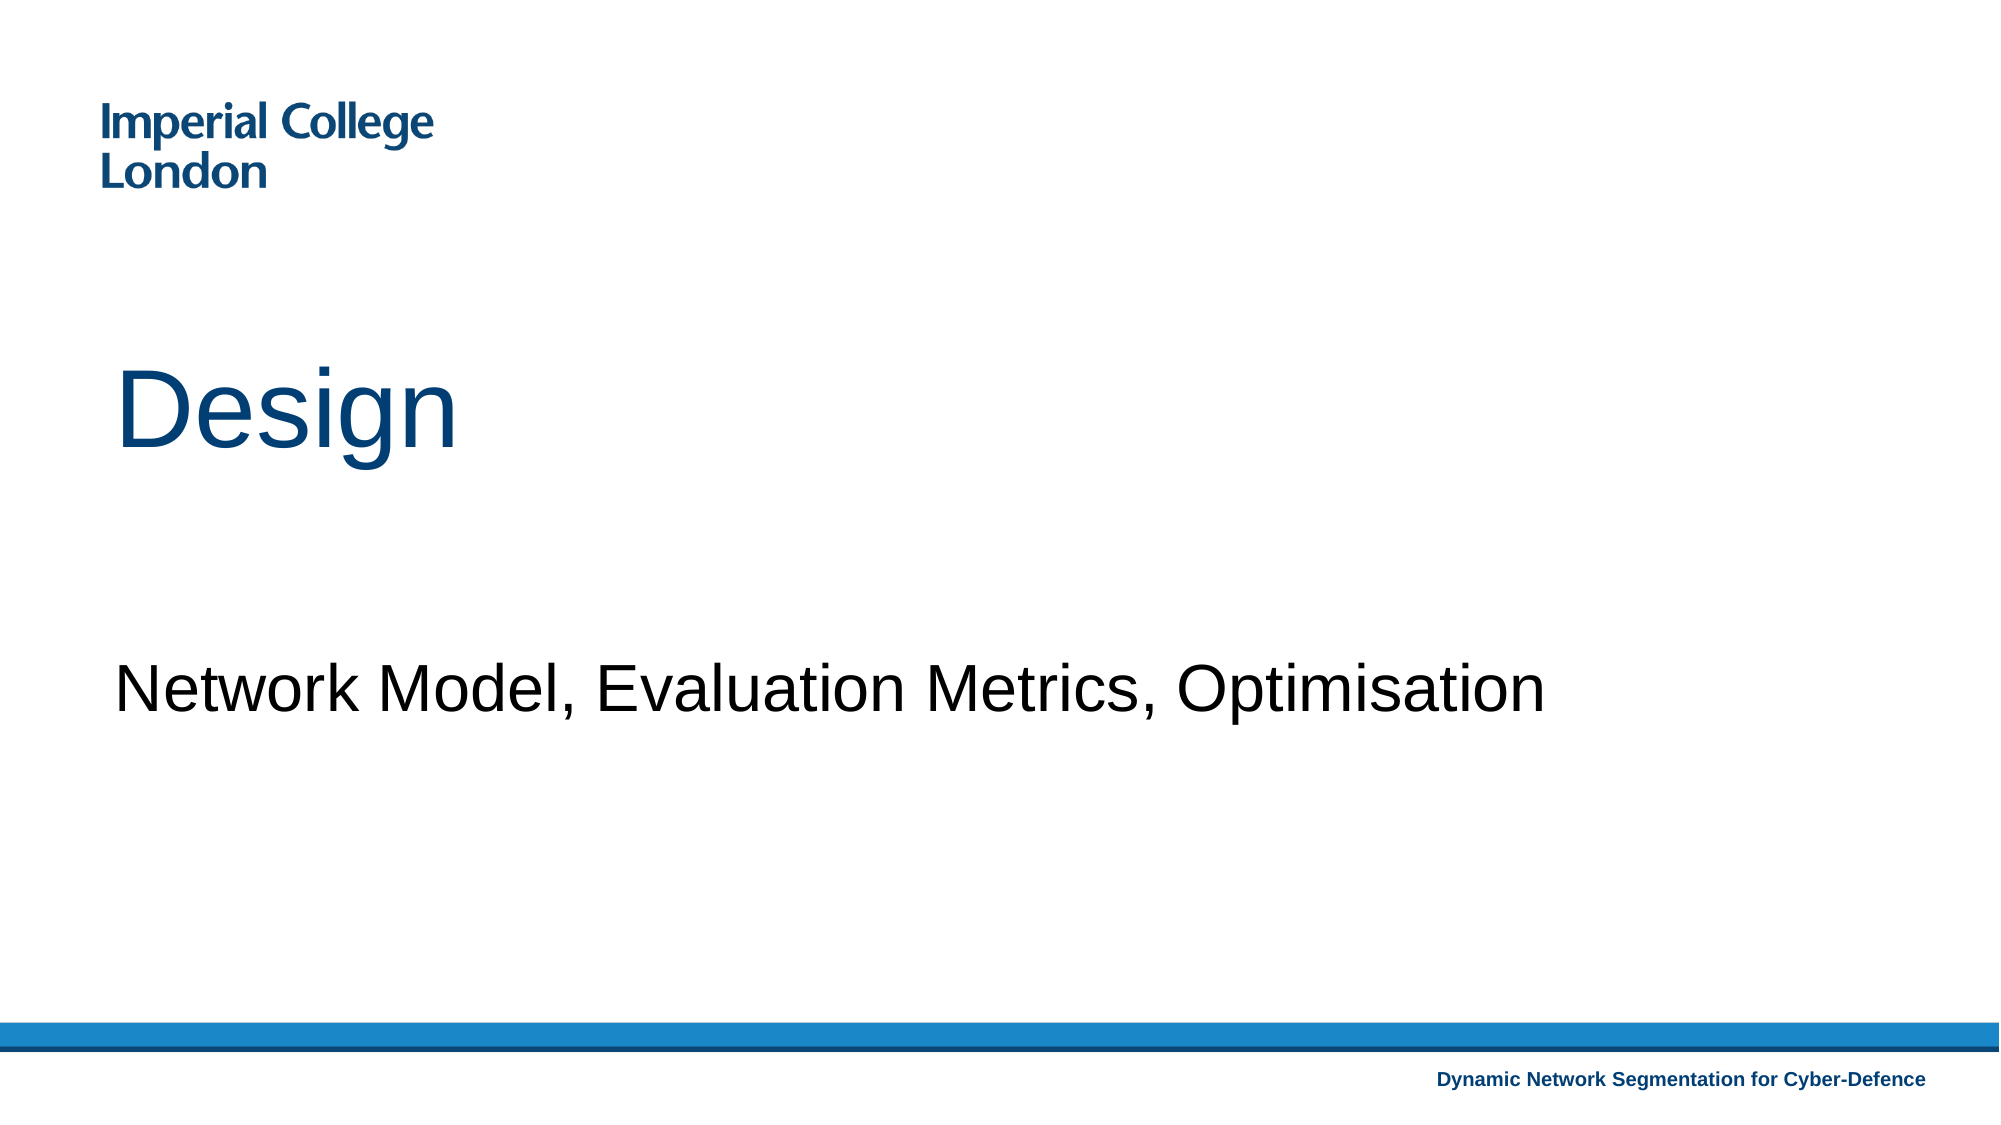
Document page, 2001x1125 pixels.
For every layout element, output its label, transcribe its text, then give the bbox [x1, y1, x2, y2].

subtitle Network Model, Evaluation Metrics, Optimisation [99, 646, 1961, 746]
title Design [99, 343, 1900, 532]
picture [0, 0, 1999, 1125]
list Dynamic Network Segmentation for Cyber-Defence [1317, 1061, 1942, 1114]
